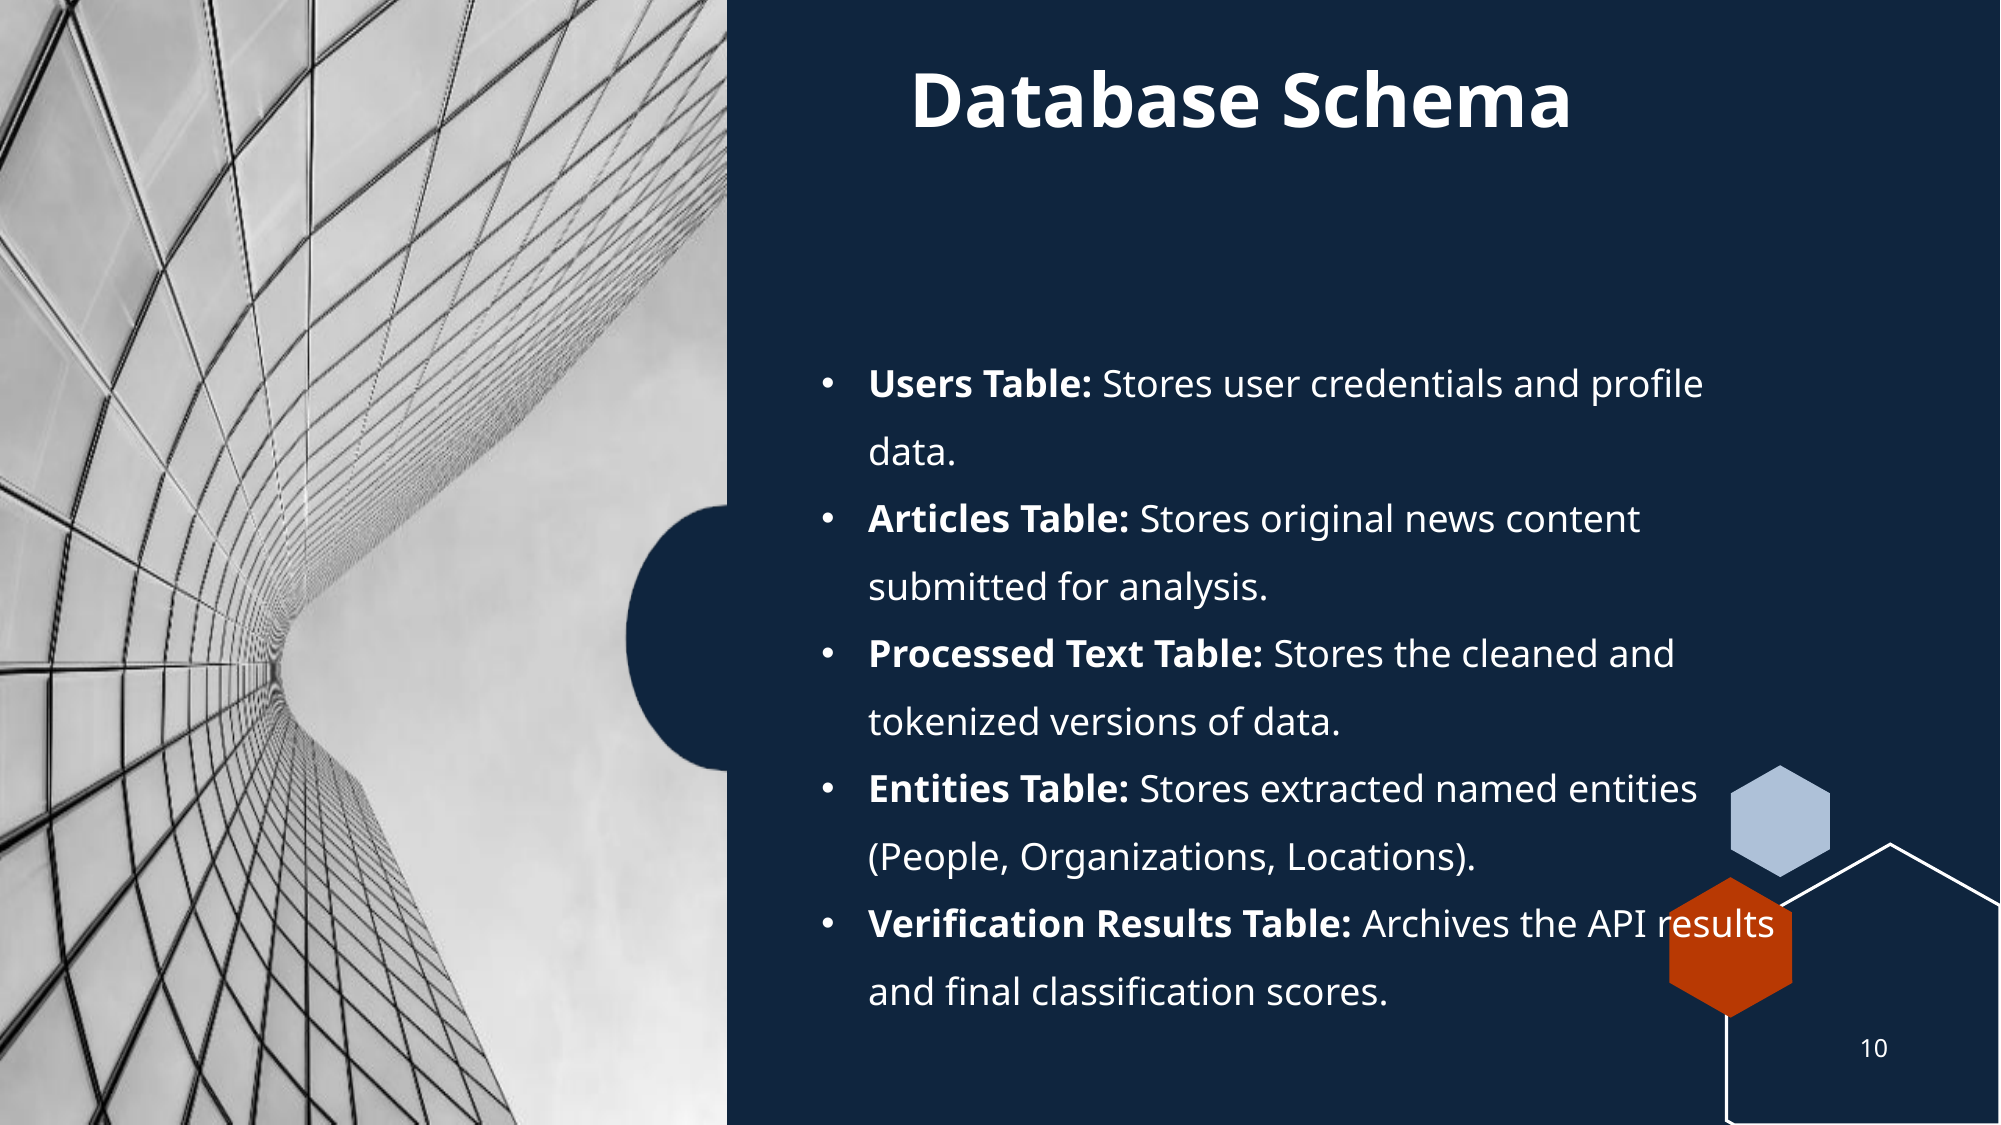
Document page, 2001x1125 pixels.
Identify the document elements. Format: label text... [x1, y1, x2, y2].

picture [0, 0, 727, 1125]
text_box Users Table: Stores user credentials and profile data. Articles Table: Stores original news content submitted for analysis. Processed Text Table: Stores the cleaned and tokenized versions of data. Entities Table: Stores extracted named entities (People, Organizations, Locations). Verification Results Table: Archives the API results and final classification scores. [806, 330, 1809, 1021]
slide_number 10 [1836, 1020, 1912, 1080]
text_box Database Schema [894, 45, 1897, 150]
